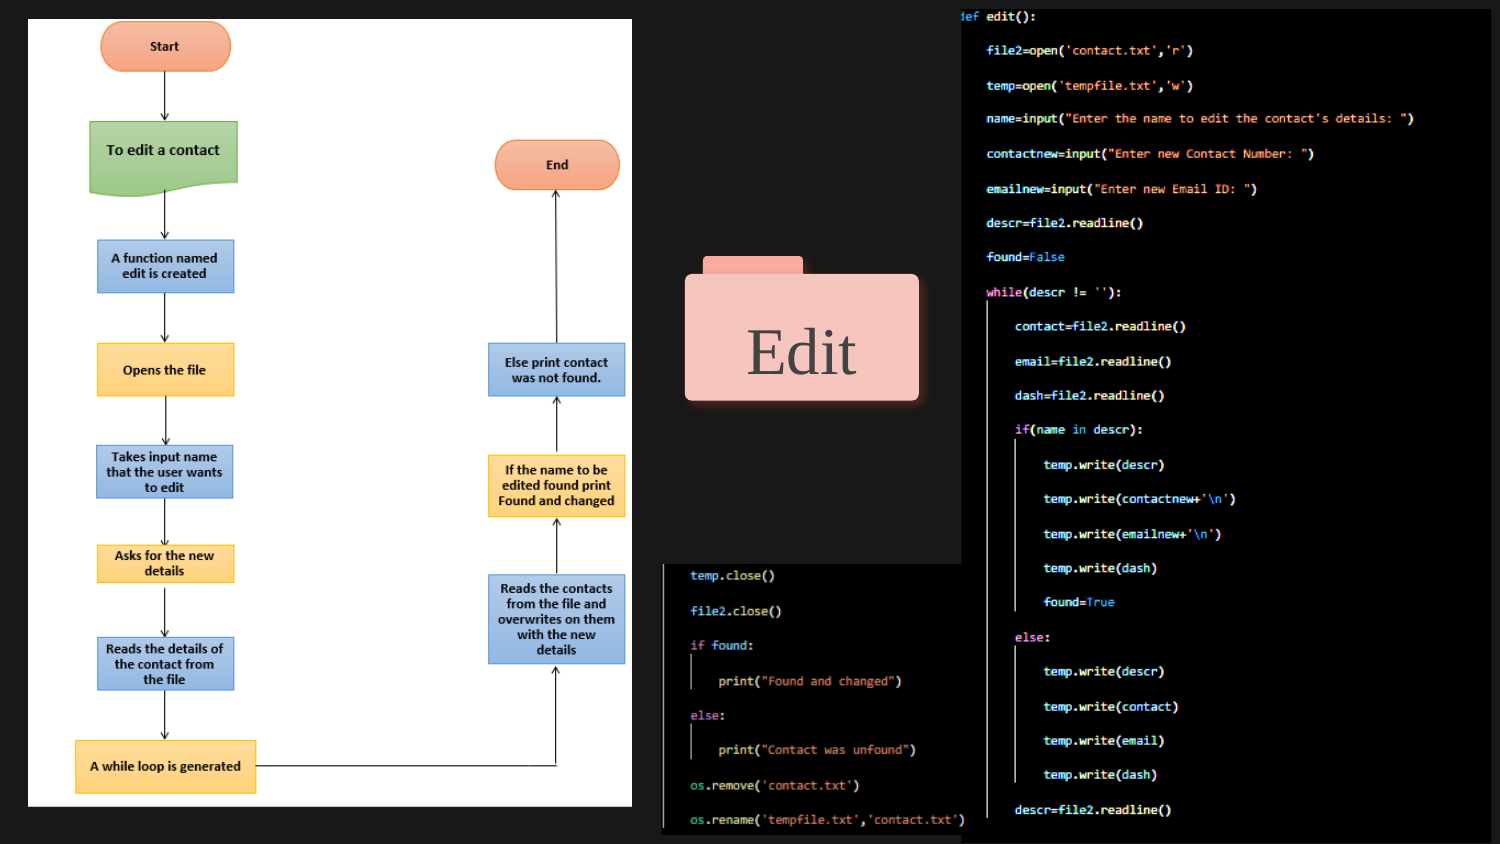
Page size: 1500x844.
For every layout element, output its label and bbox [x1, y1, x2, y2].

picture [28, 19, 632, 808]
text_box [684, 255, 920, 401]
picture [661, 9, 1492, 844]
